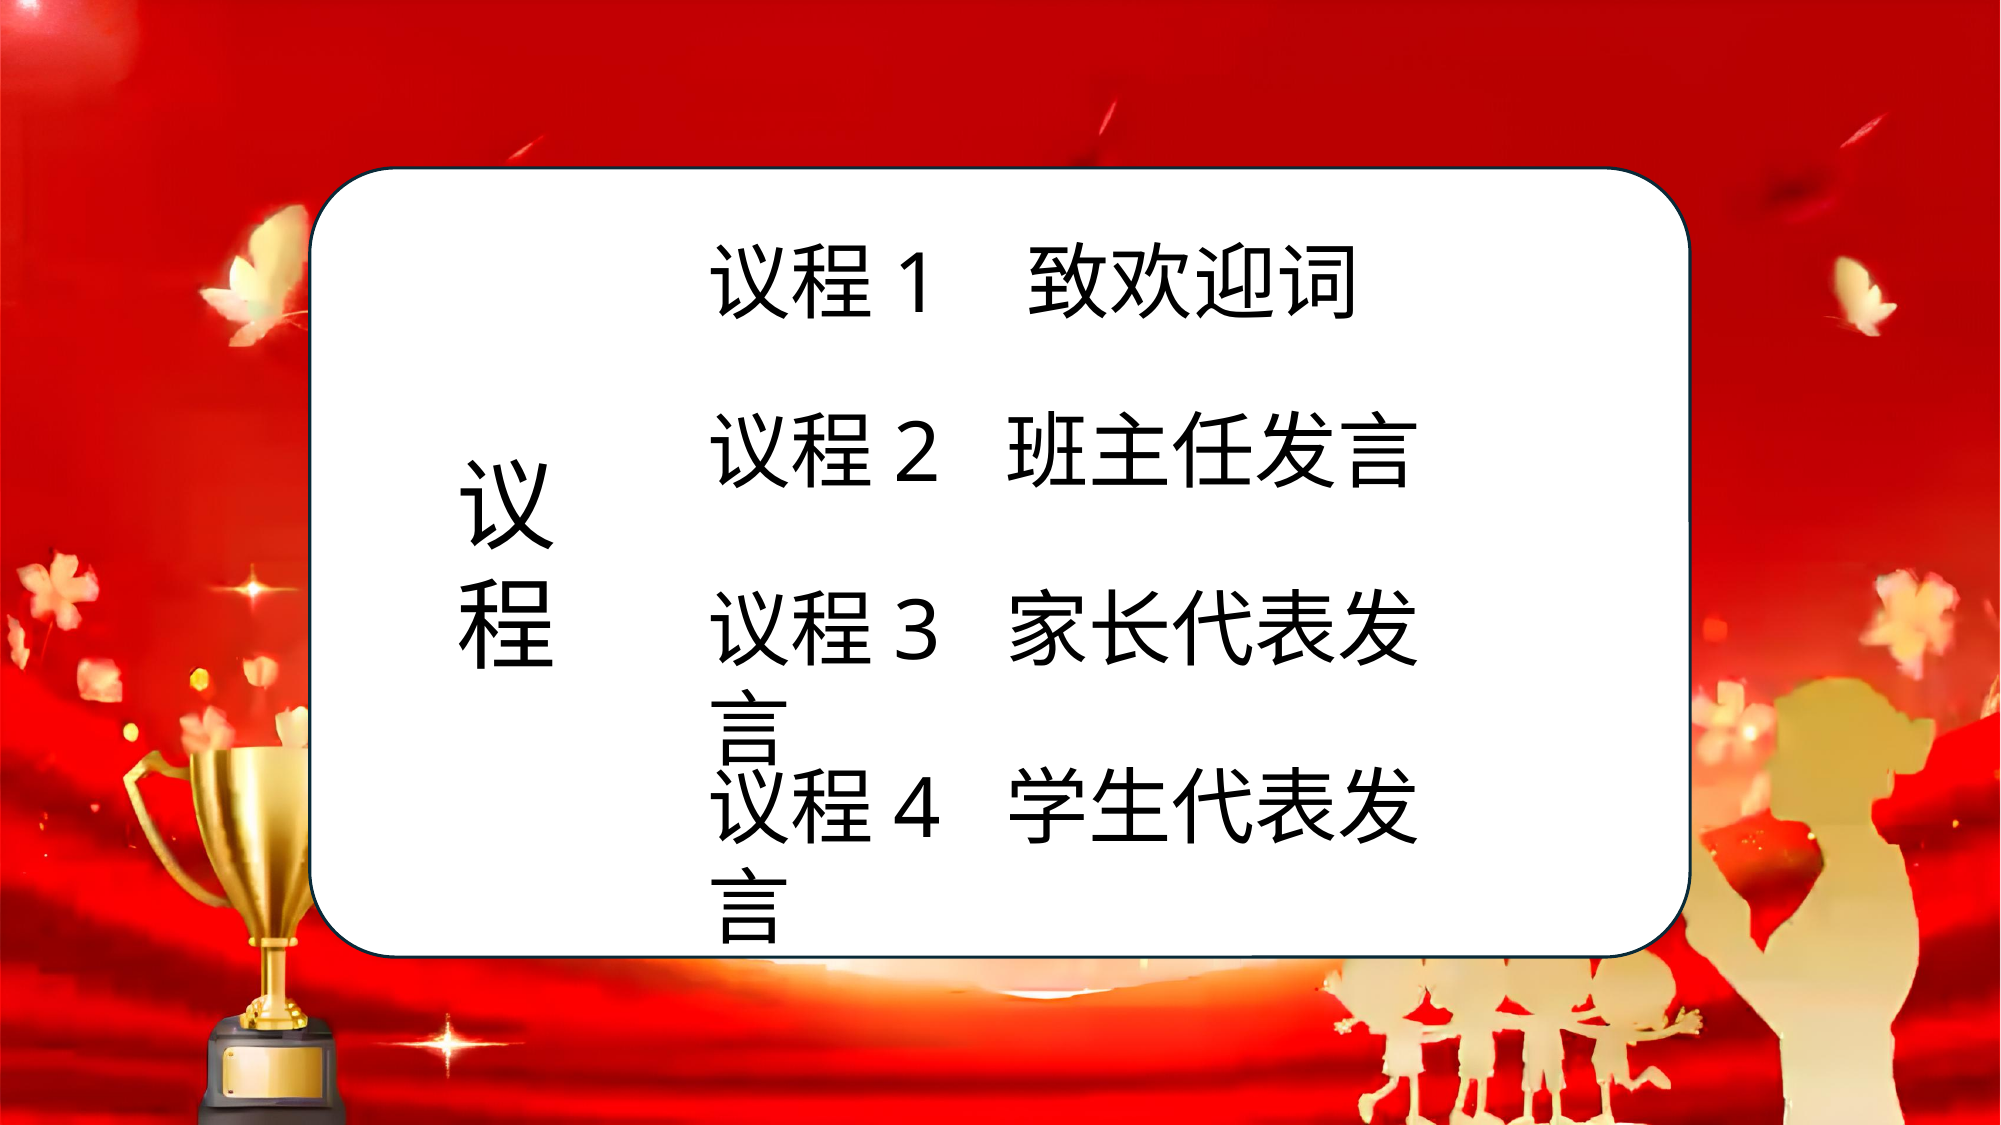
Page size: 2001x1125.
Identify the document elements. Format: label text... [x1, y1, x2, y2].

picture [0, 0, 2001, 1125]
text_box 议 程 [441, 433, 562, 689]
text_box 议程1 致欢迎词 [692, 221, 1384, 336]
text_box 议程4 学生代表发言 [692, 747, 1495, 962]
text_box 议程2 班主任发言 [692, 390, 1495, 506]
text_box 议程3 家长代表发言 [692, 568, 1516, 784]
text_box [308, 166, 1692, 959]
